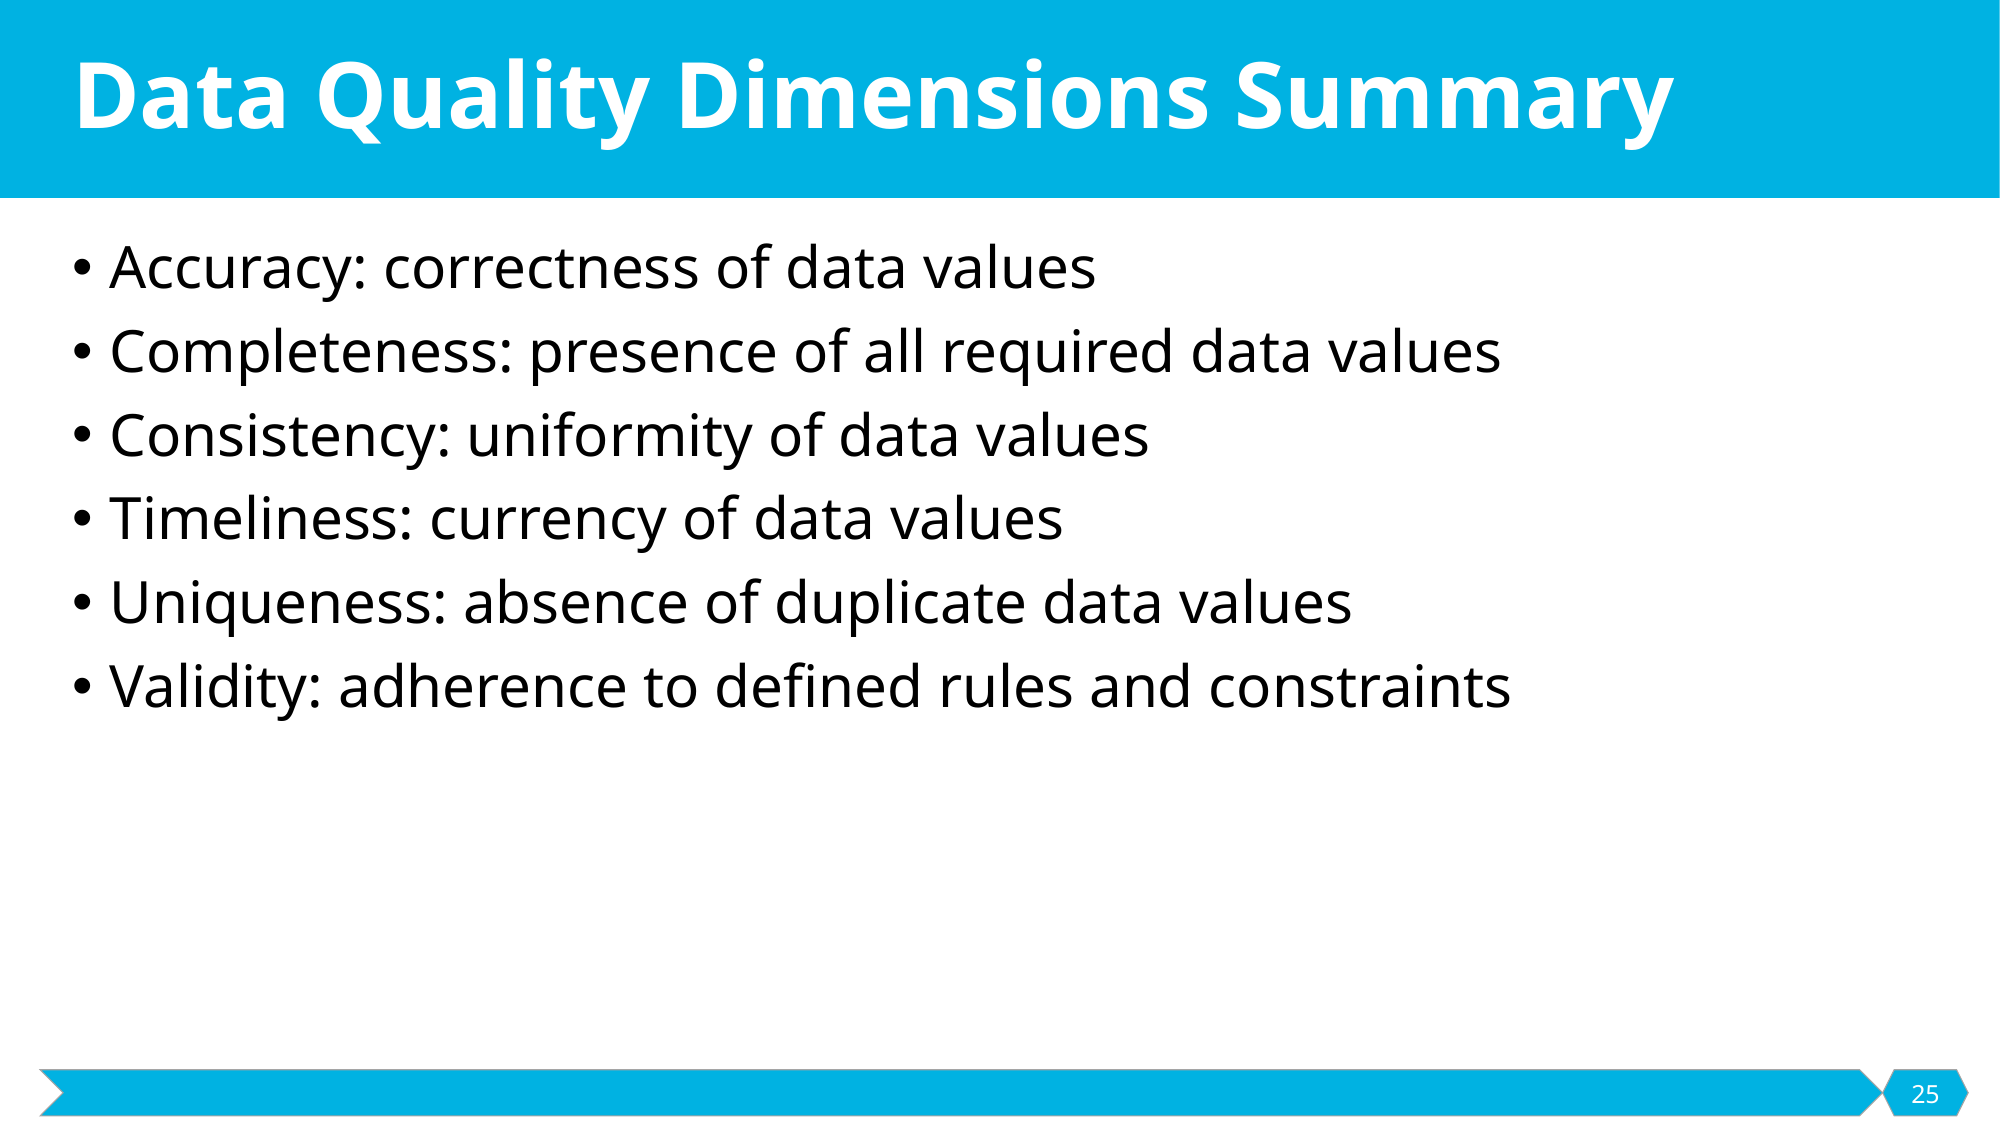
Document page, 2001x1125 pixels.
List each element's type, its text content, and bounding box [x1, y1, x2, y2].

title Data Quality Dimensions Summary [56, 0, 1969, 199]
list Accuracy: correctness of data values Completeness: presence of all required data values Consistency: uniformity of data values Timeliness: currency of data values Uniqueness: absence of duplicate data values Validity: adherence to defined rules and constraints [56, 230, 1969, 1010]
slide_number 25 [1882, 1065, 1969, 1125]
